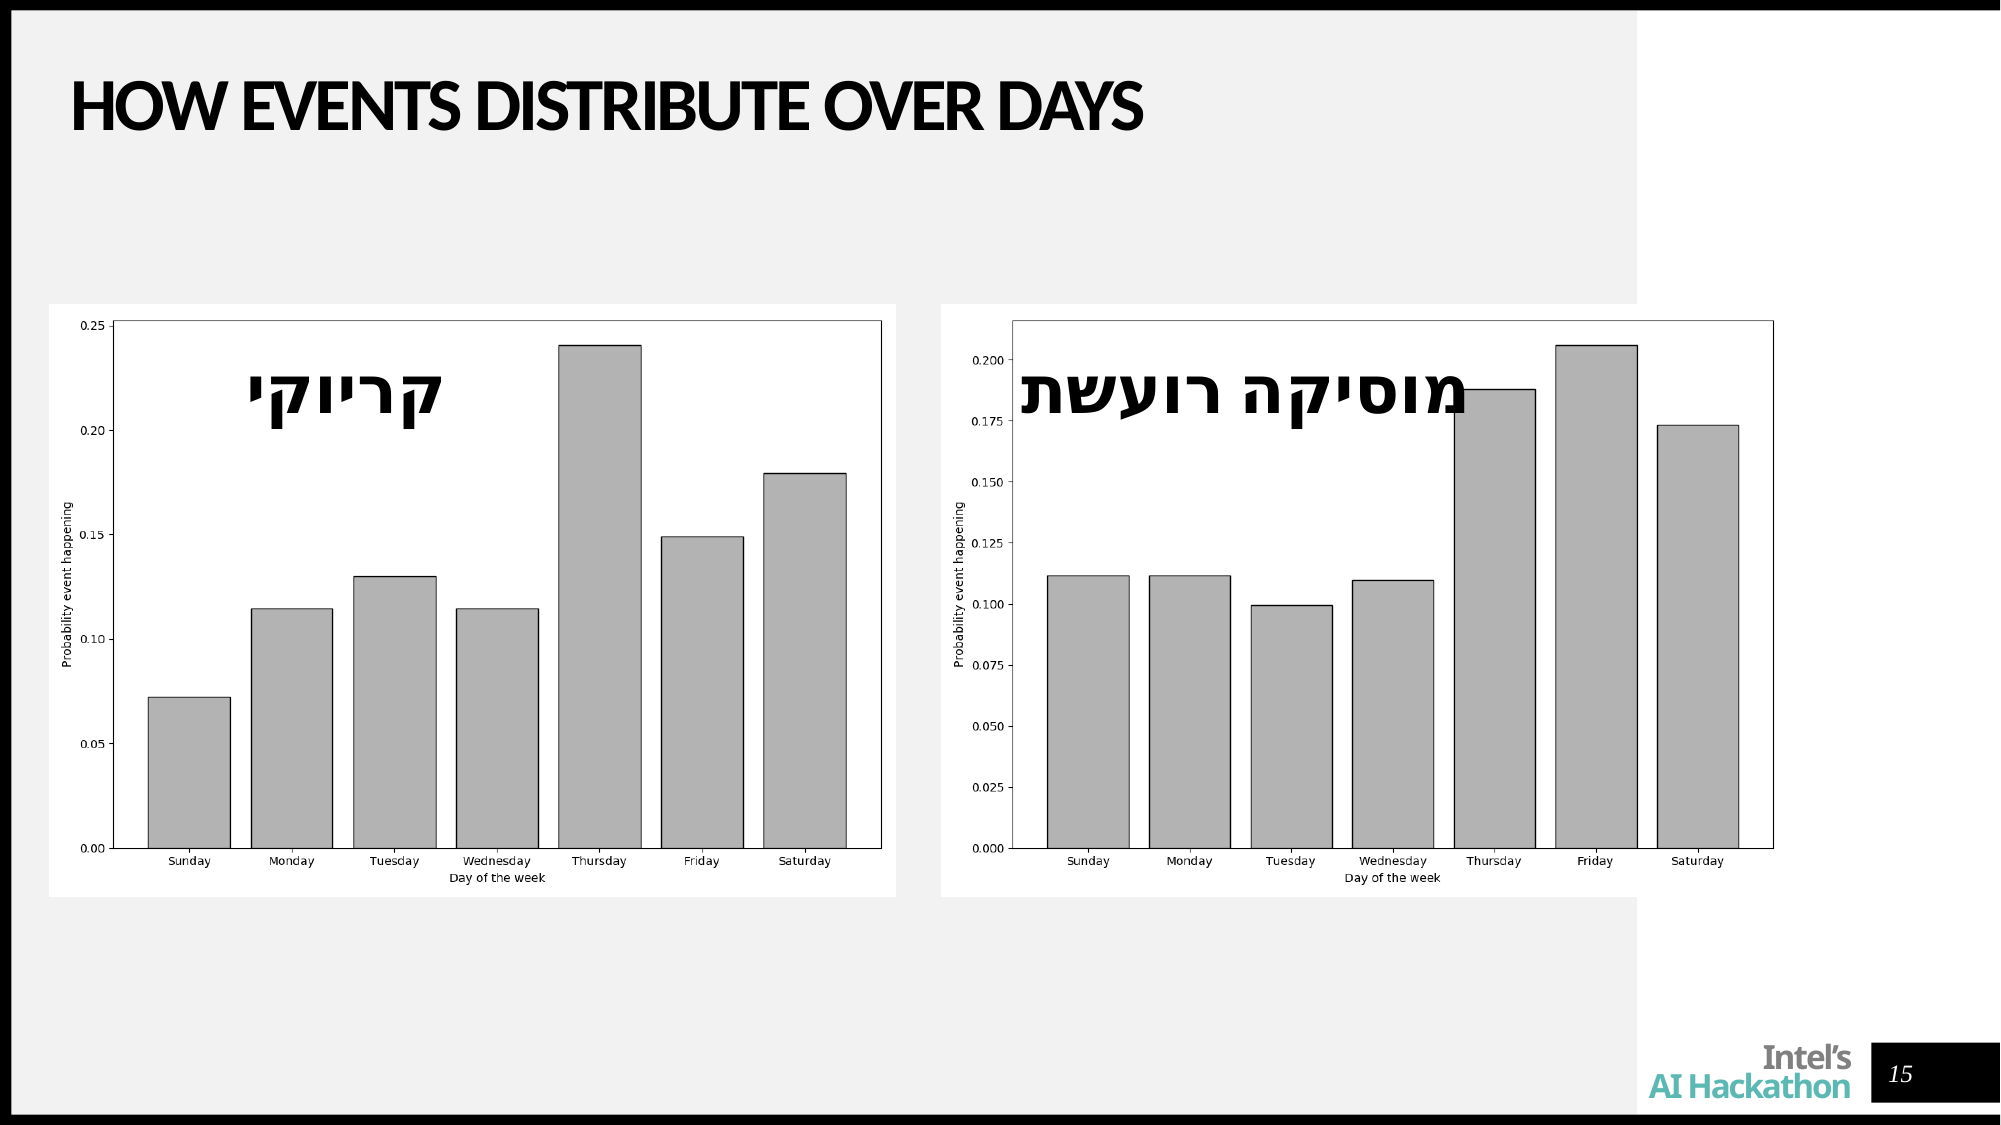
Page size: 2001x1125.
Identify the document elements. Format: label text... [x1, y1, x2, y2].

picture [48, 304, 896, 897]
picture [941, 304, 1788, 897]
title How events distribute over days [70, 70, 1580, 142]
slide_number 15 [1877, 1050, 1924, 1096]
